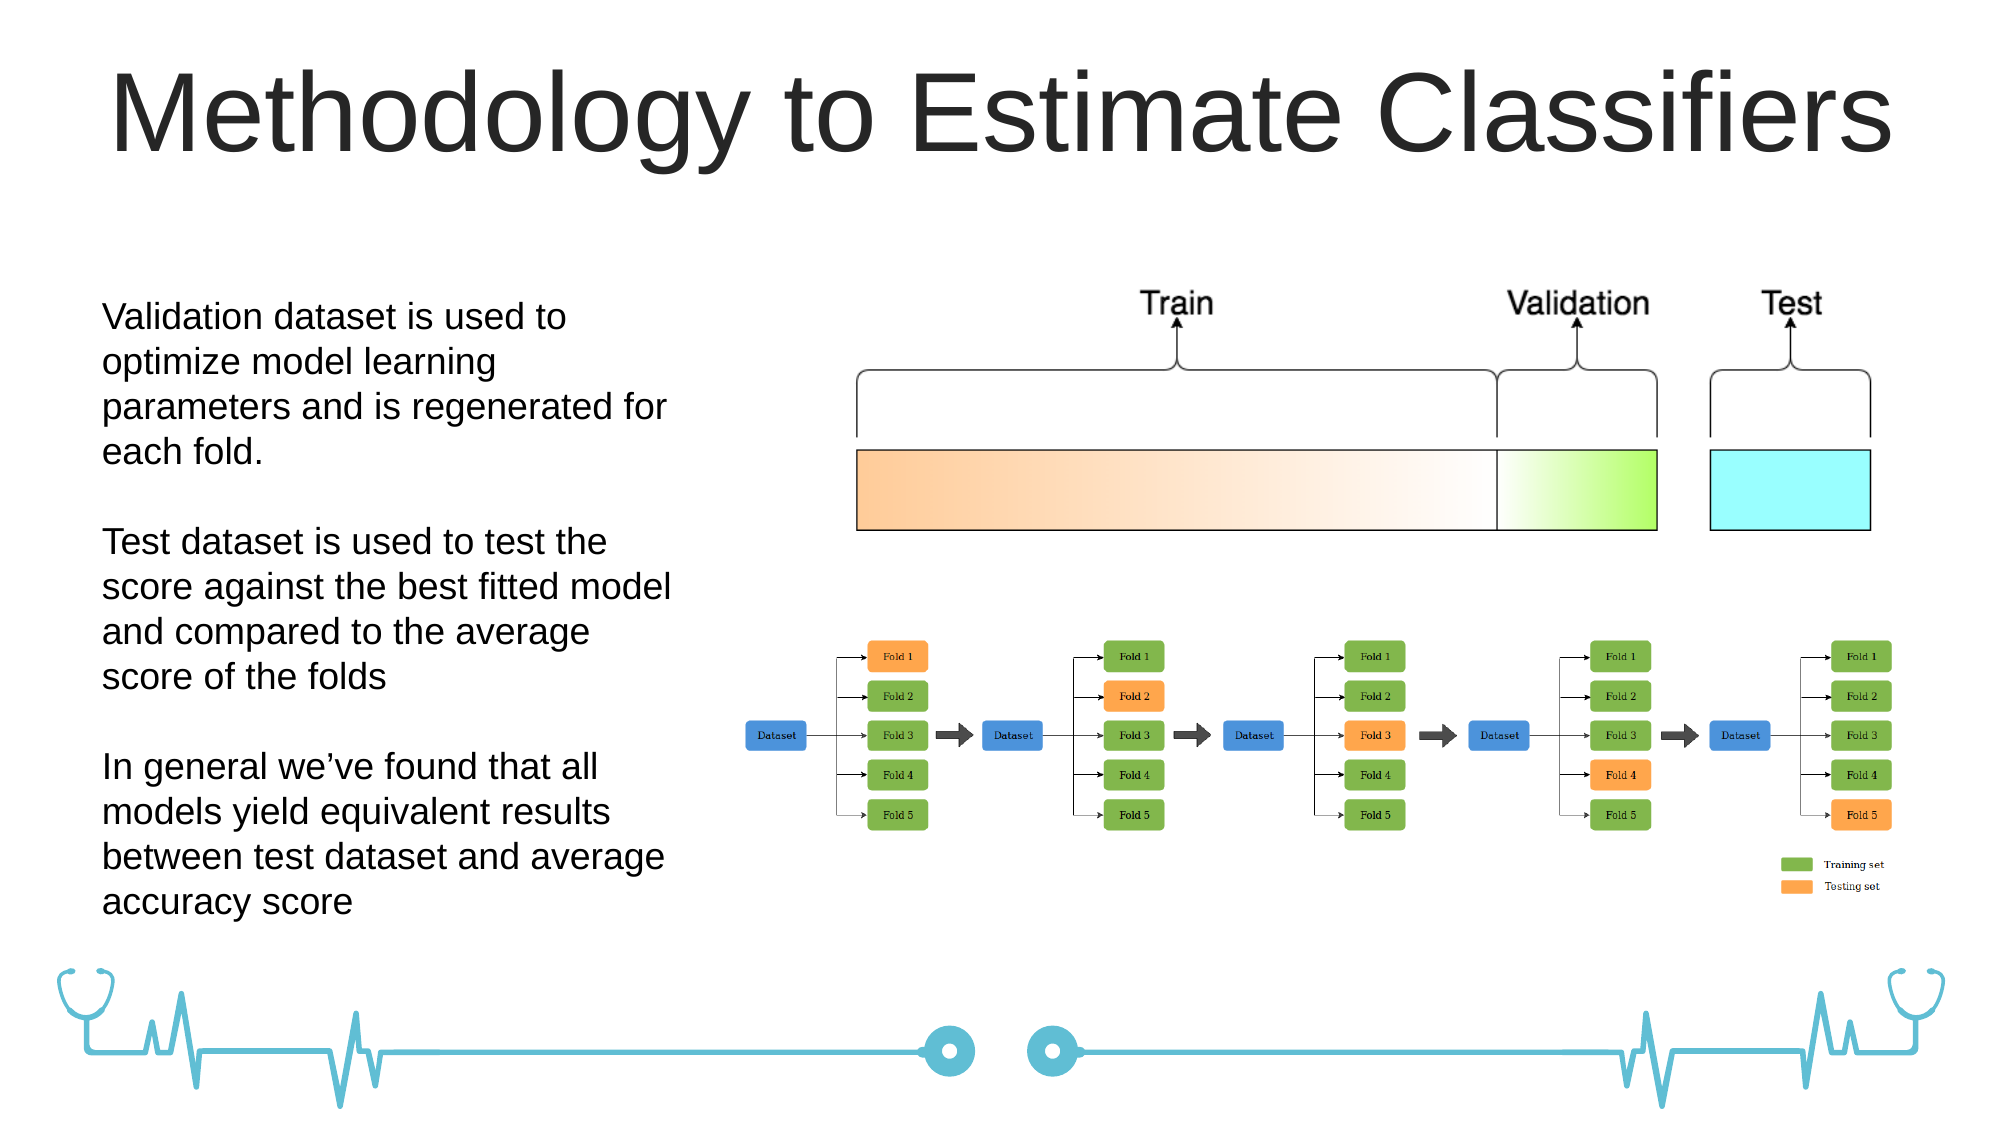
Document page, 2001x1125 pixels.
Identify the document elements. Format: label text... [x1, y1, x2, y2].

list Methodology to Estimate Classifiers [53, 55, 1952, 175]
text_box Validation dataset is used to optimize model learning parameters and is regenerated for each fold. Test dataset is used to test the score against the best fitted model and compared to the average score of the folds In general we’ve found that all models yield equivalent results between test dataset and average accuracy score [87, 284, 701, 930]
picture [745, 640, 1892, 894]
picture [847, 284, 1882, 531]
